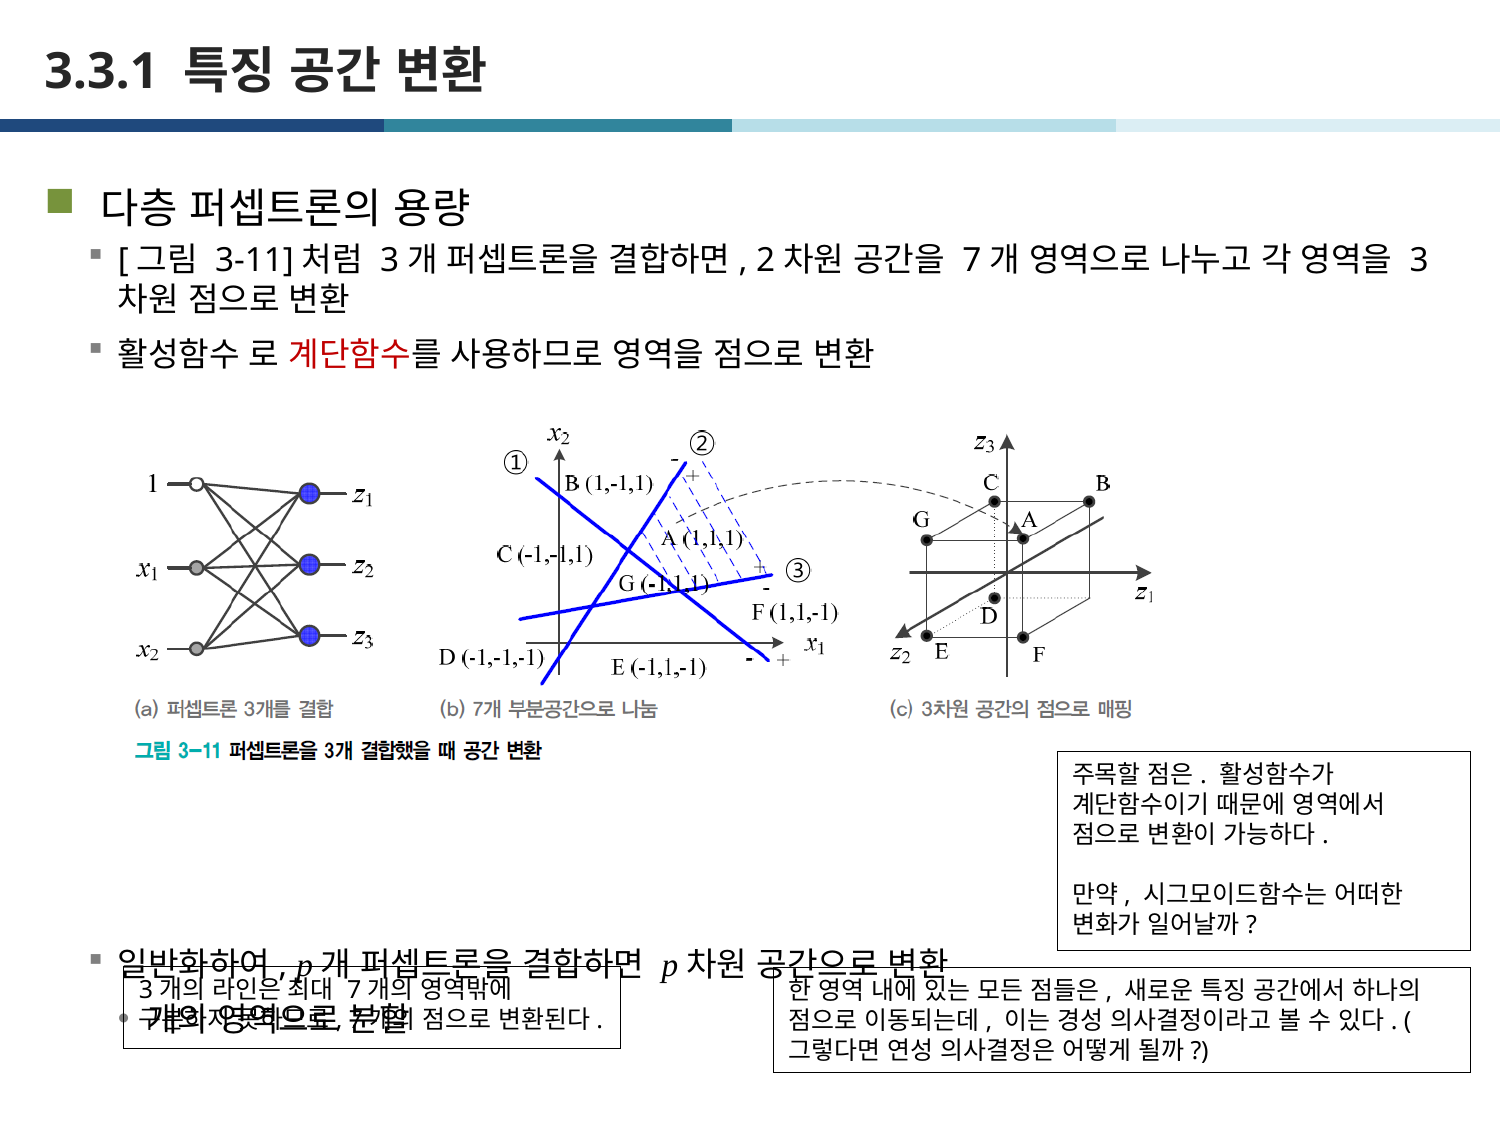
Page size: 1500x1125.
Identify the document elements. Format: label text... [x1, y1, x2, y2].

text_box 주목할 점은. 활성함수가 계단함수이기 때문에 영역에서 점으로 변환이 가능하다. 만약, 시그모이드함수는 어떠한 변화가 일어날까? [1057, 751, 1471, 951]
title 3.3.1 특징 공간 변환 [29, 23, 1270, 114]
picture [135, 420, 1152, 765]
text_box 3개의 라인은 최대 7개의 영역밖에 구분하지 못하므로, 7개의 점으로 변환된다. [123, 966, 621, 1049]
text_box 한 영역 내에 있는 모든 점들은, 새로운 특징 공간에서 하나의 점으로 이동되는데, 이는 경성 의사결정이라고 볼 수 있다. (그렇다면 연성 의사결정은 어떻게 될까?) [773, 967, 1471, 1073]
